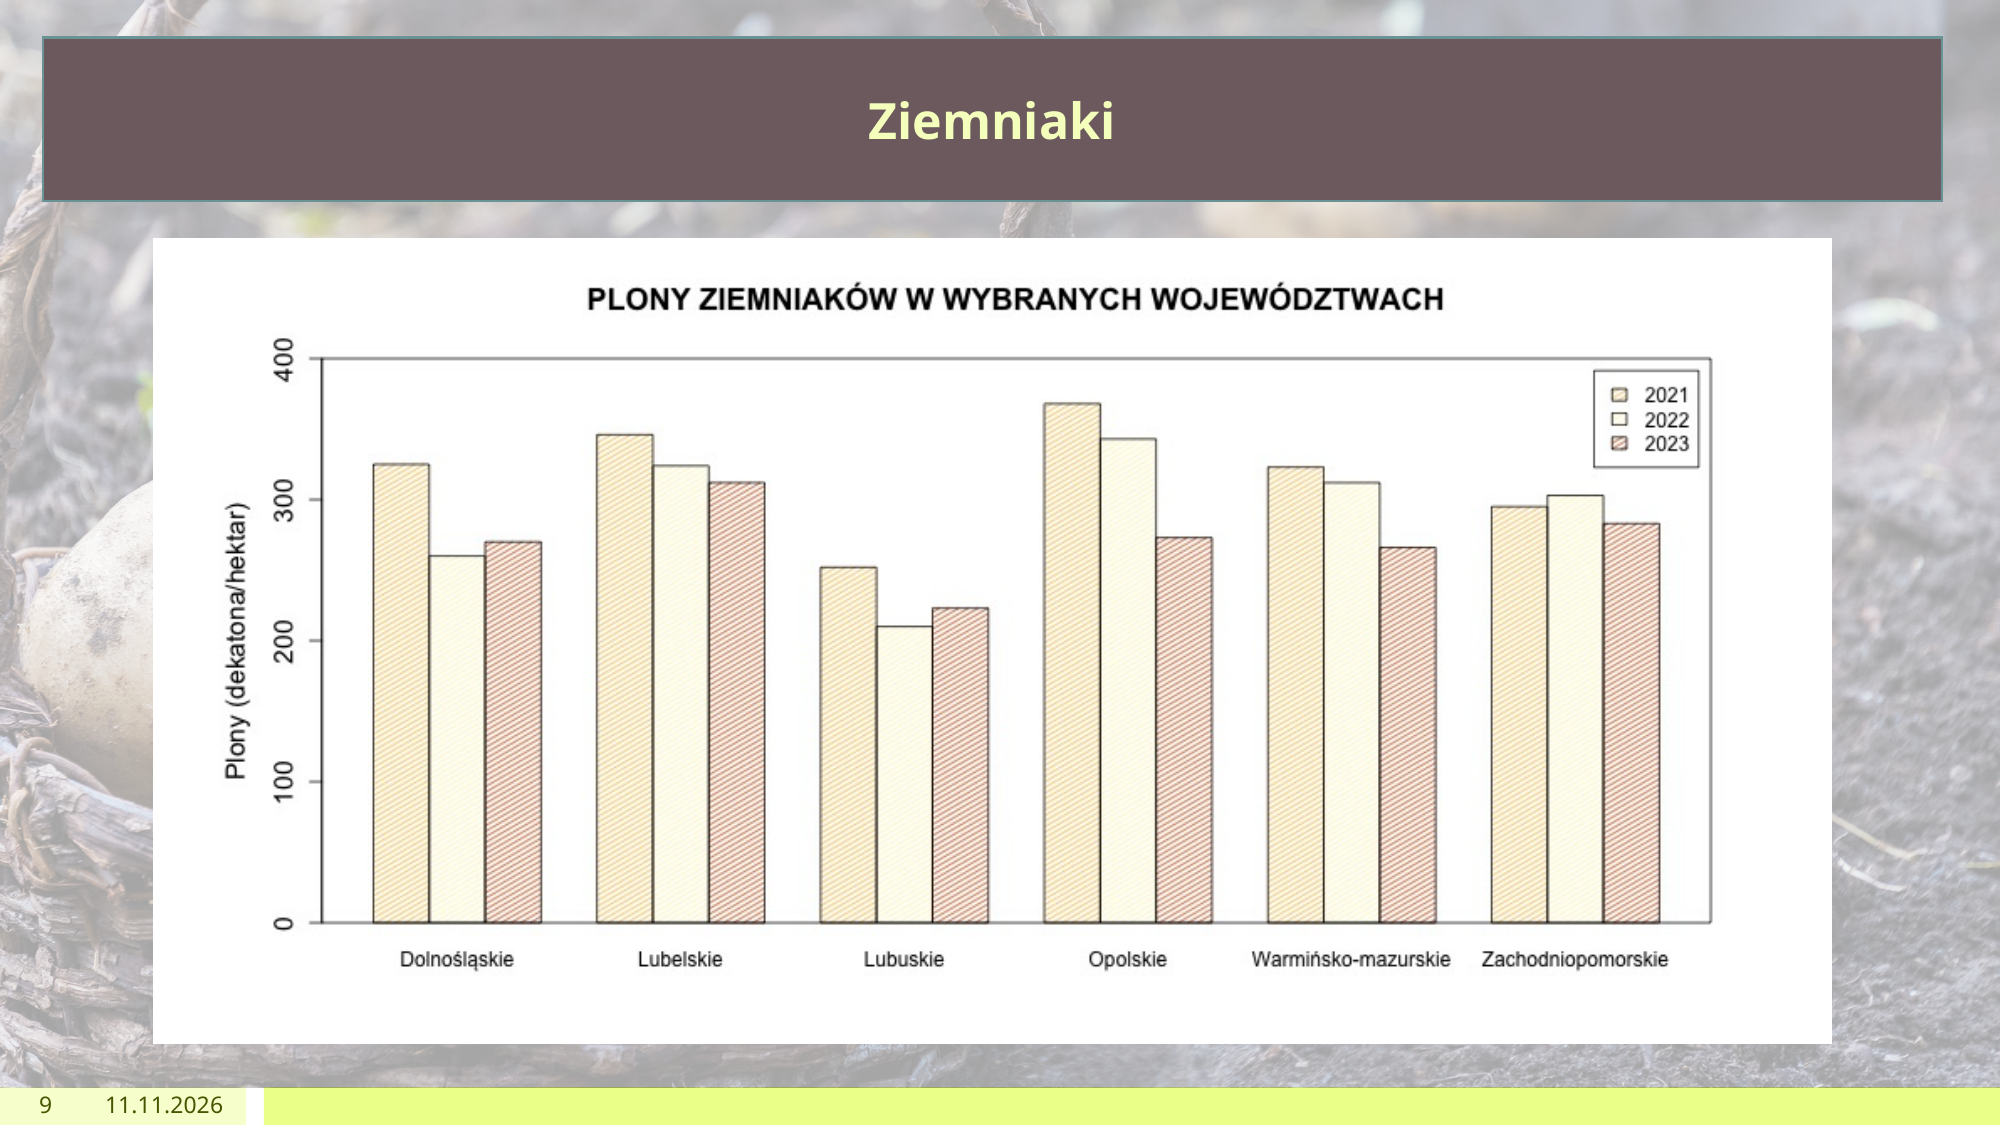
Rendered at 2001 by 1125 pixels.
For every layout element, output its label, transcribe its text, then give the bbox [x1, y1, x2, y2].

slide_number 9 [0, 1088, 68, 1125]
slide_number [74, 1088, 239, 1125]
picture [0, 0, 2000, 1088]
